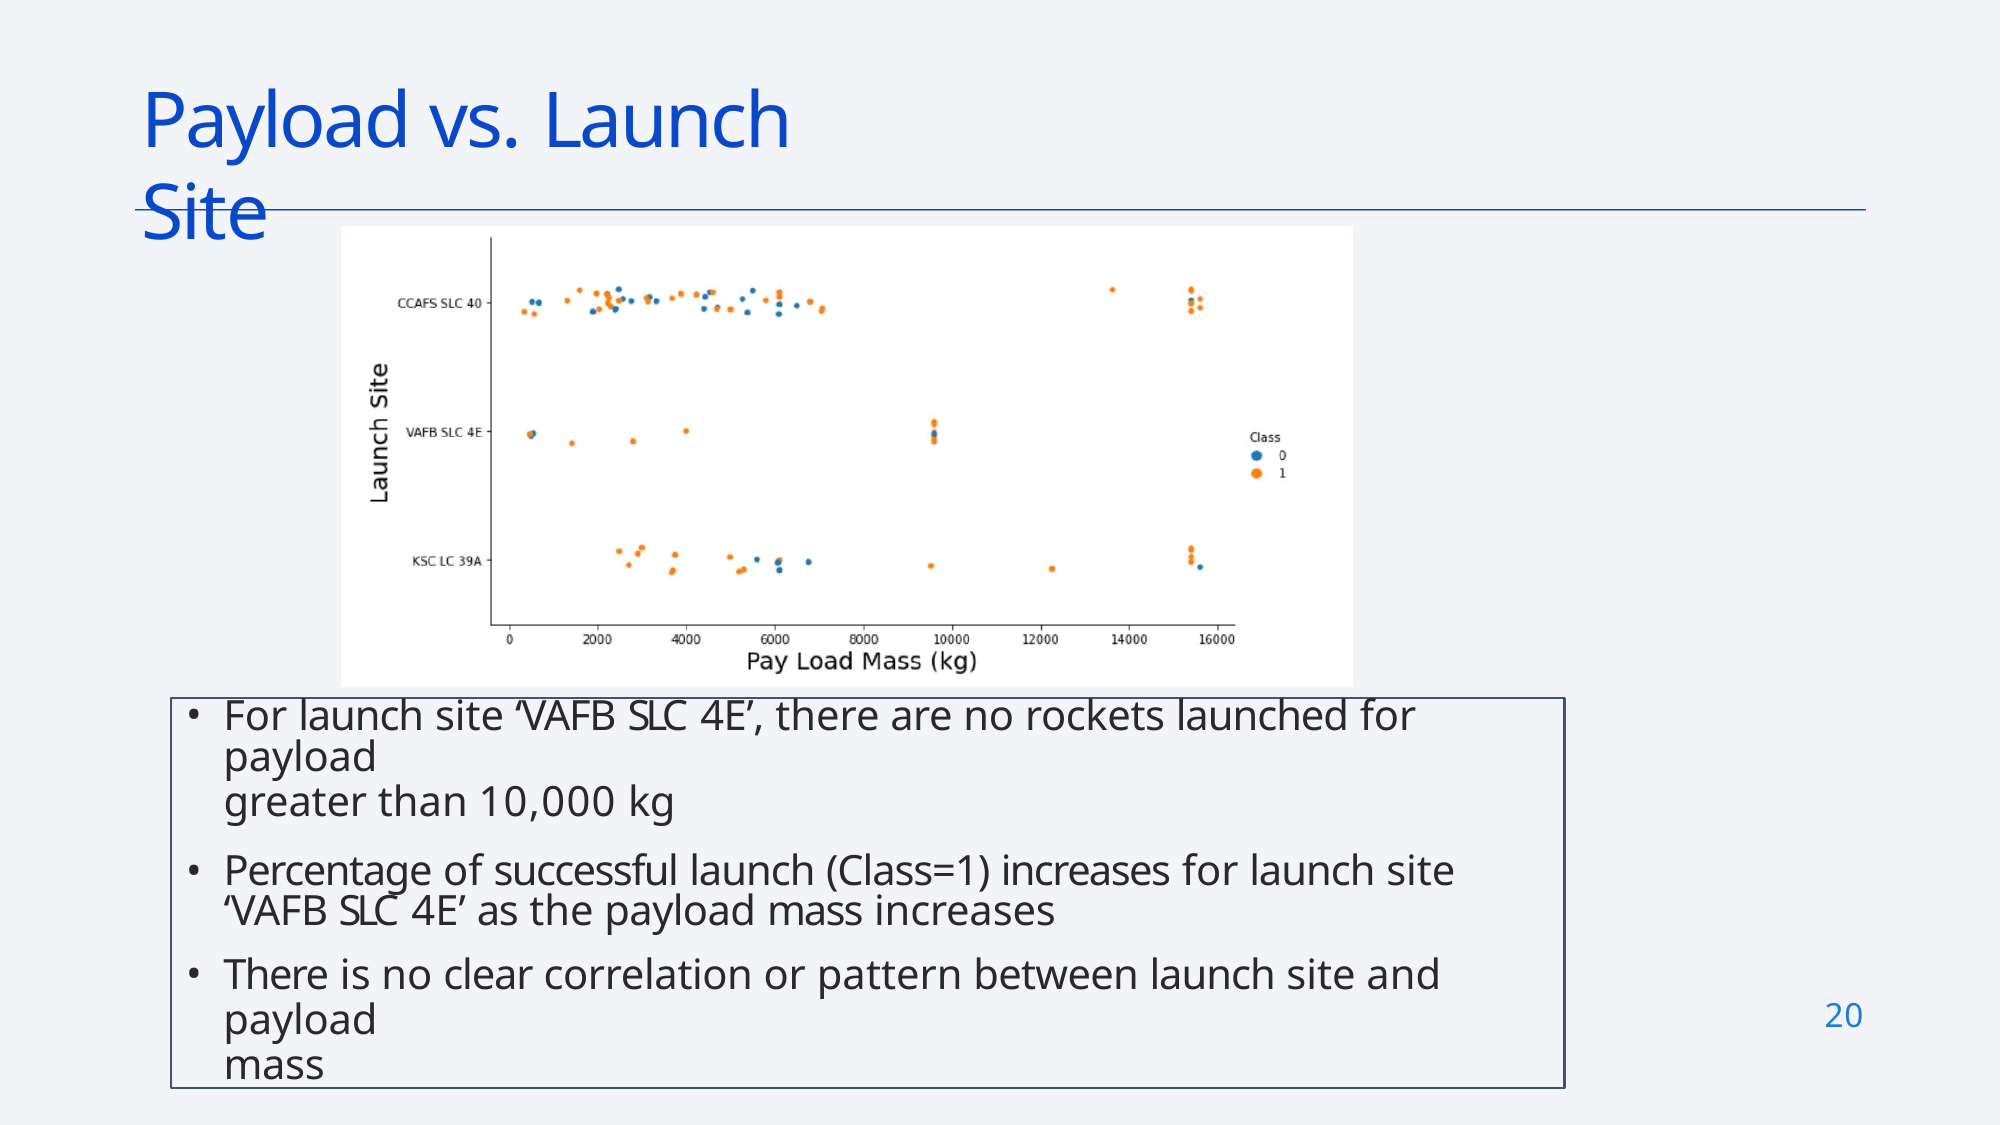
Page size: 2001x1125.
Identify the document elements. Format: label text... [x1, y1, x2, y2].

picture [0, 0, 2000, 1125]
text_box For launch site ‘VAFB SLC 4E’, there are no rockets launched for payload greater than 10,000 kg Percentage of successful launch (Class=1) increases for launch site ‘VAFB SLC 4E’ as the payload mass increases There is no clear correlation or pattern between launch site and payload mass [171, 697, 1565, 1088]
title Payload vs. Launch Site [139, 68, 916, 259]
slide_number 20 [1818, 1001, 1873, 1125]
